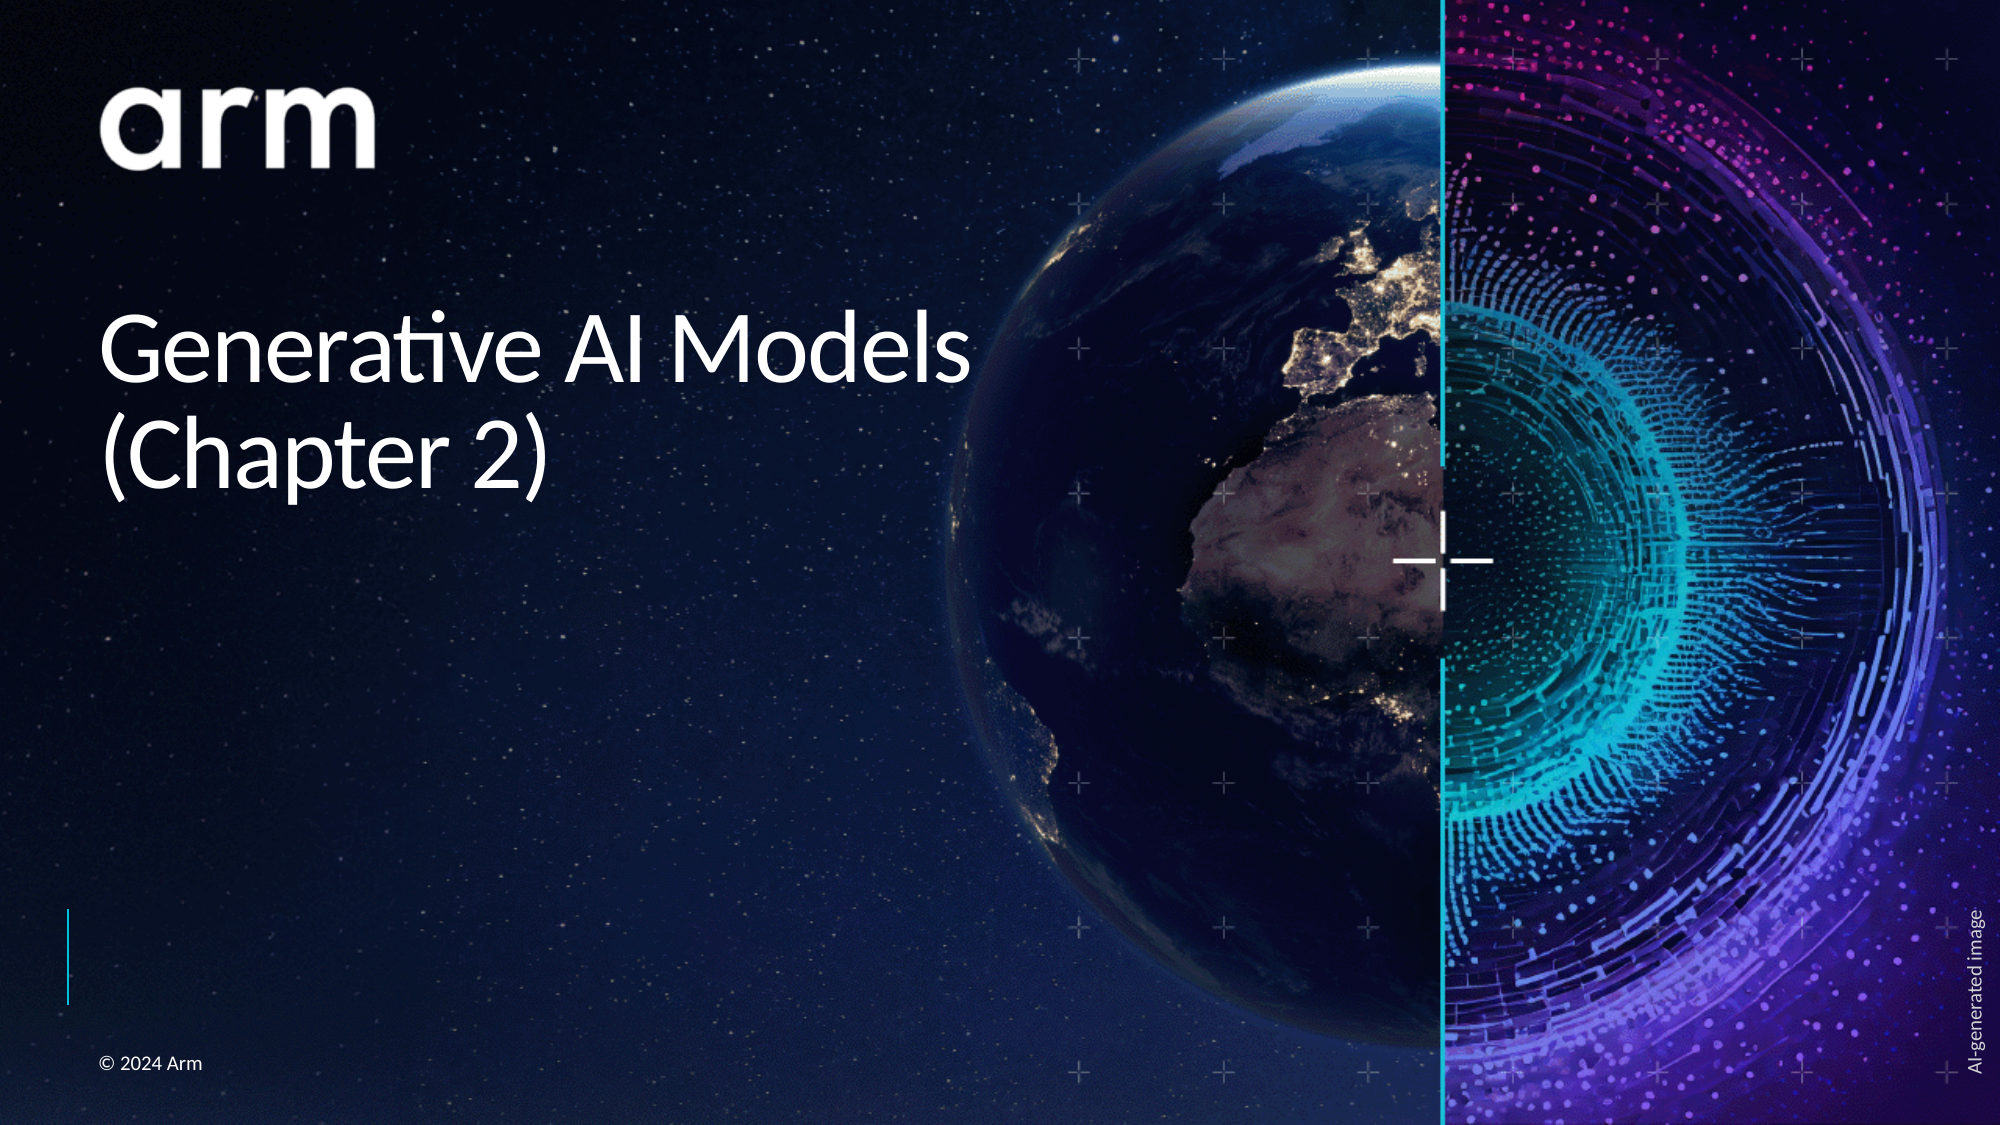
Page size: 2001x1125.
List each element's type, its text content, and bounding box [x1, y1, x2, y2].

picture [0, 0, 2000, 1125]
title Generative AI Models (Chapter 2) [98, 297, 1115, 720]
